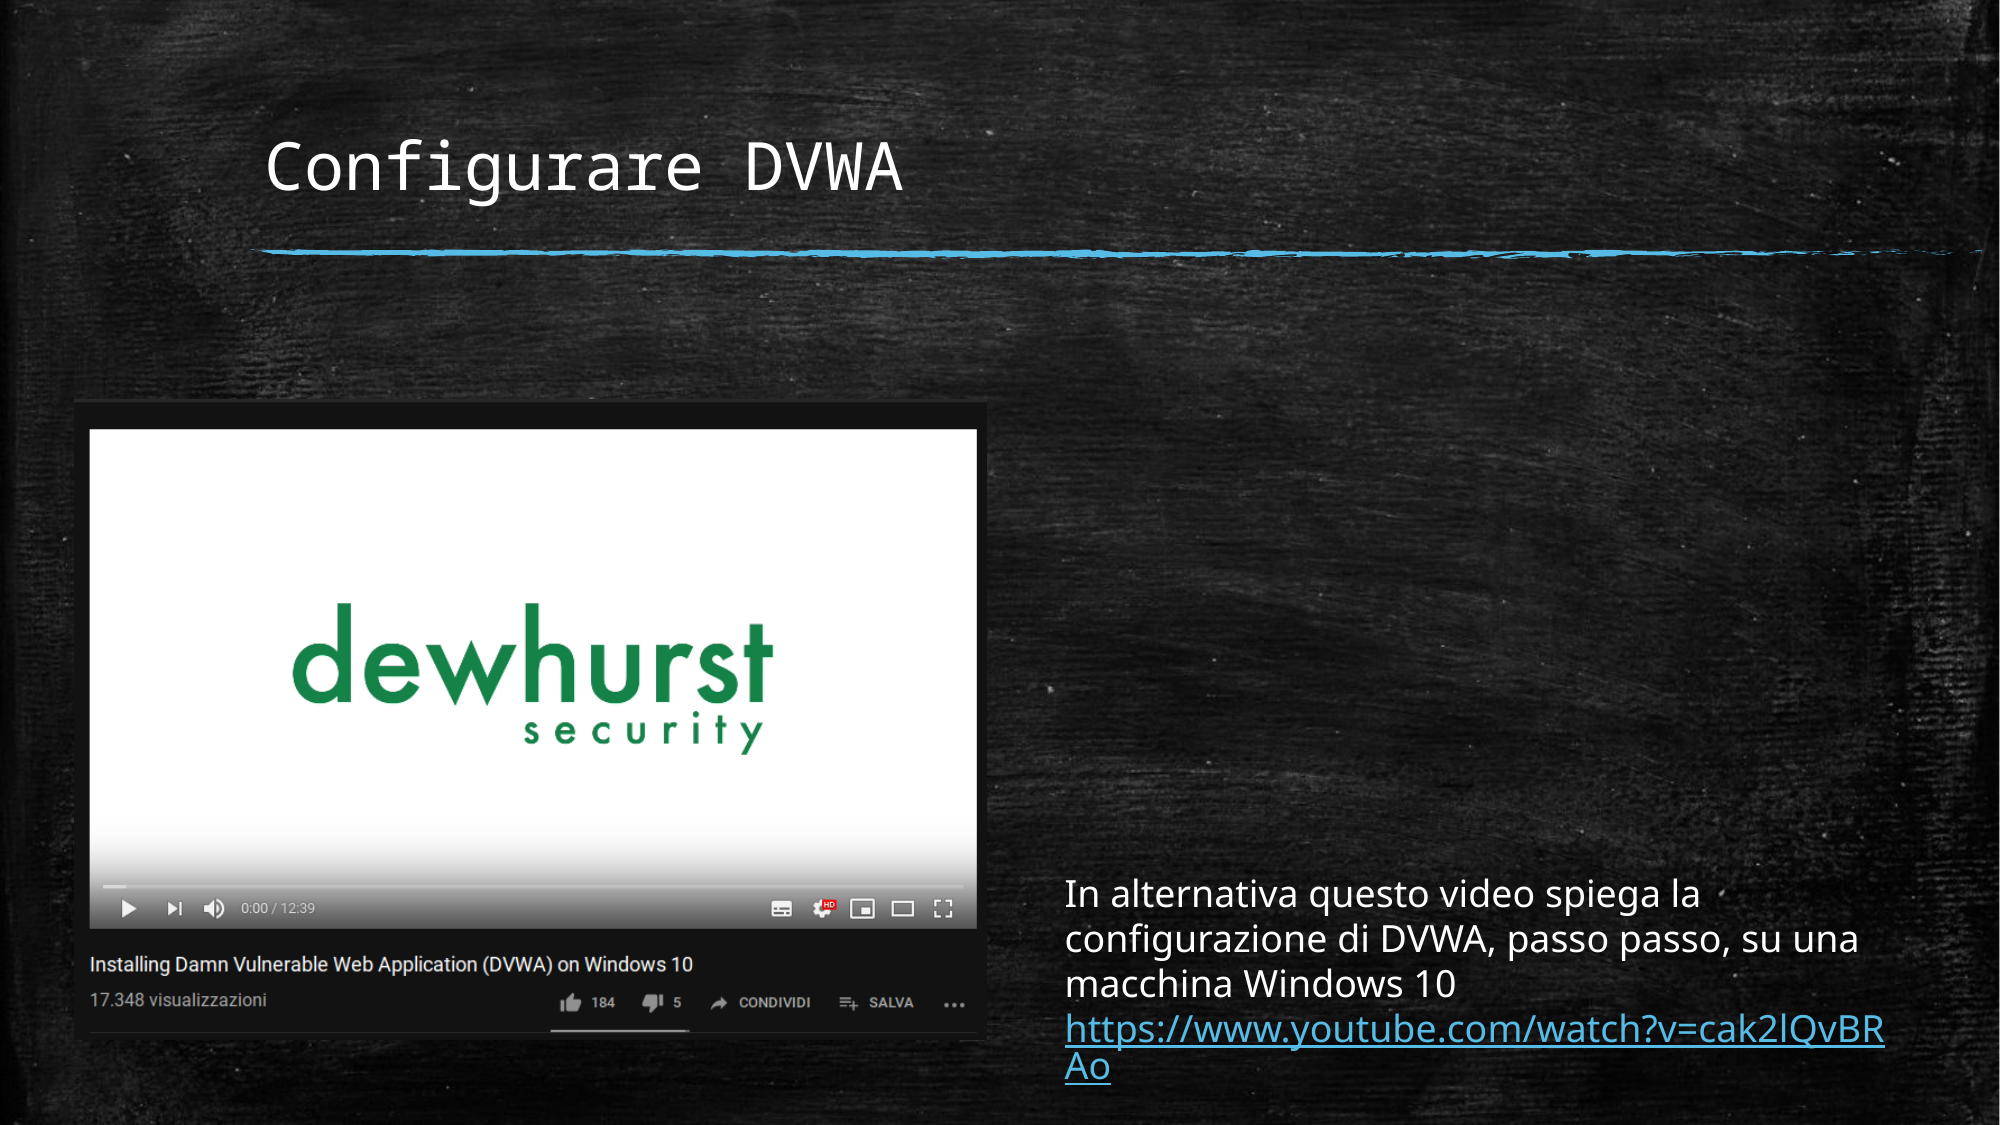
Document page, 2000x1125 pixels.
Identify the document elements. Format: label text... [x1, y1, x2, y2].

picture [74, 399, 987, 1040]
title Configurare DVWA [249, 45, 1750, 213]
text_box In alternativa questo video spiega la configurazione di DVWA, passo passo, su una macchina Windows 10 https://www.youtube.com/watch?v=cak2lQvBRAo [1049, 862, 1913, 1064]
